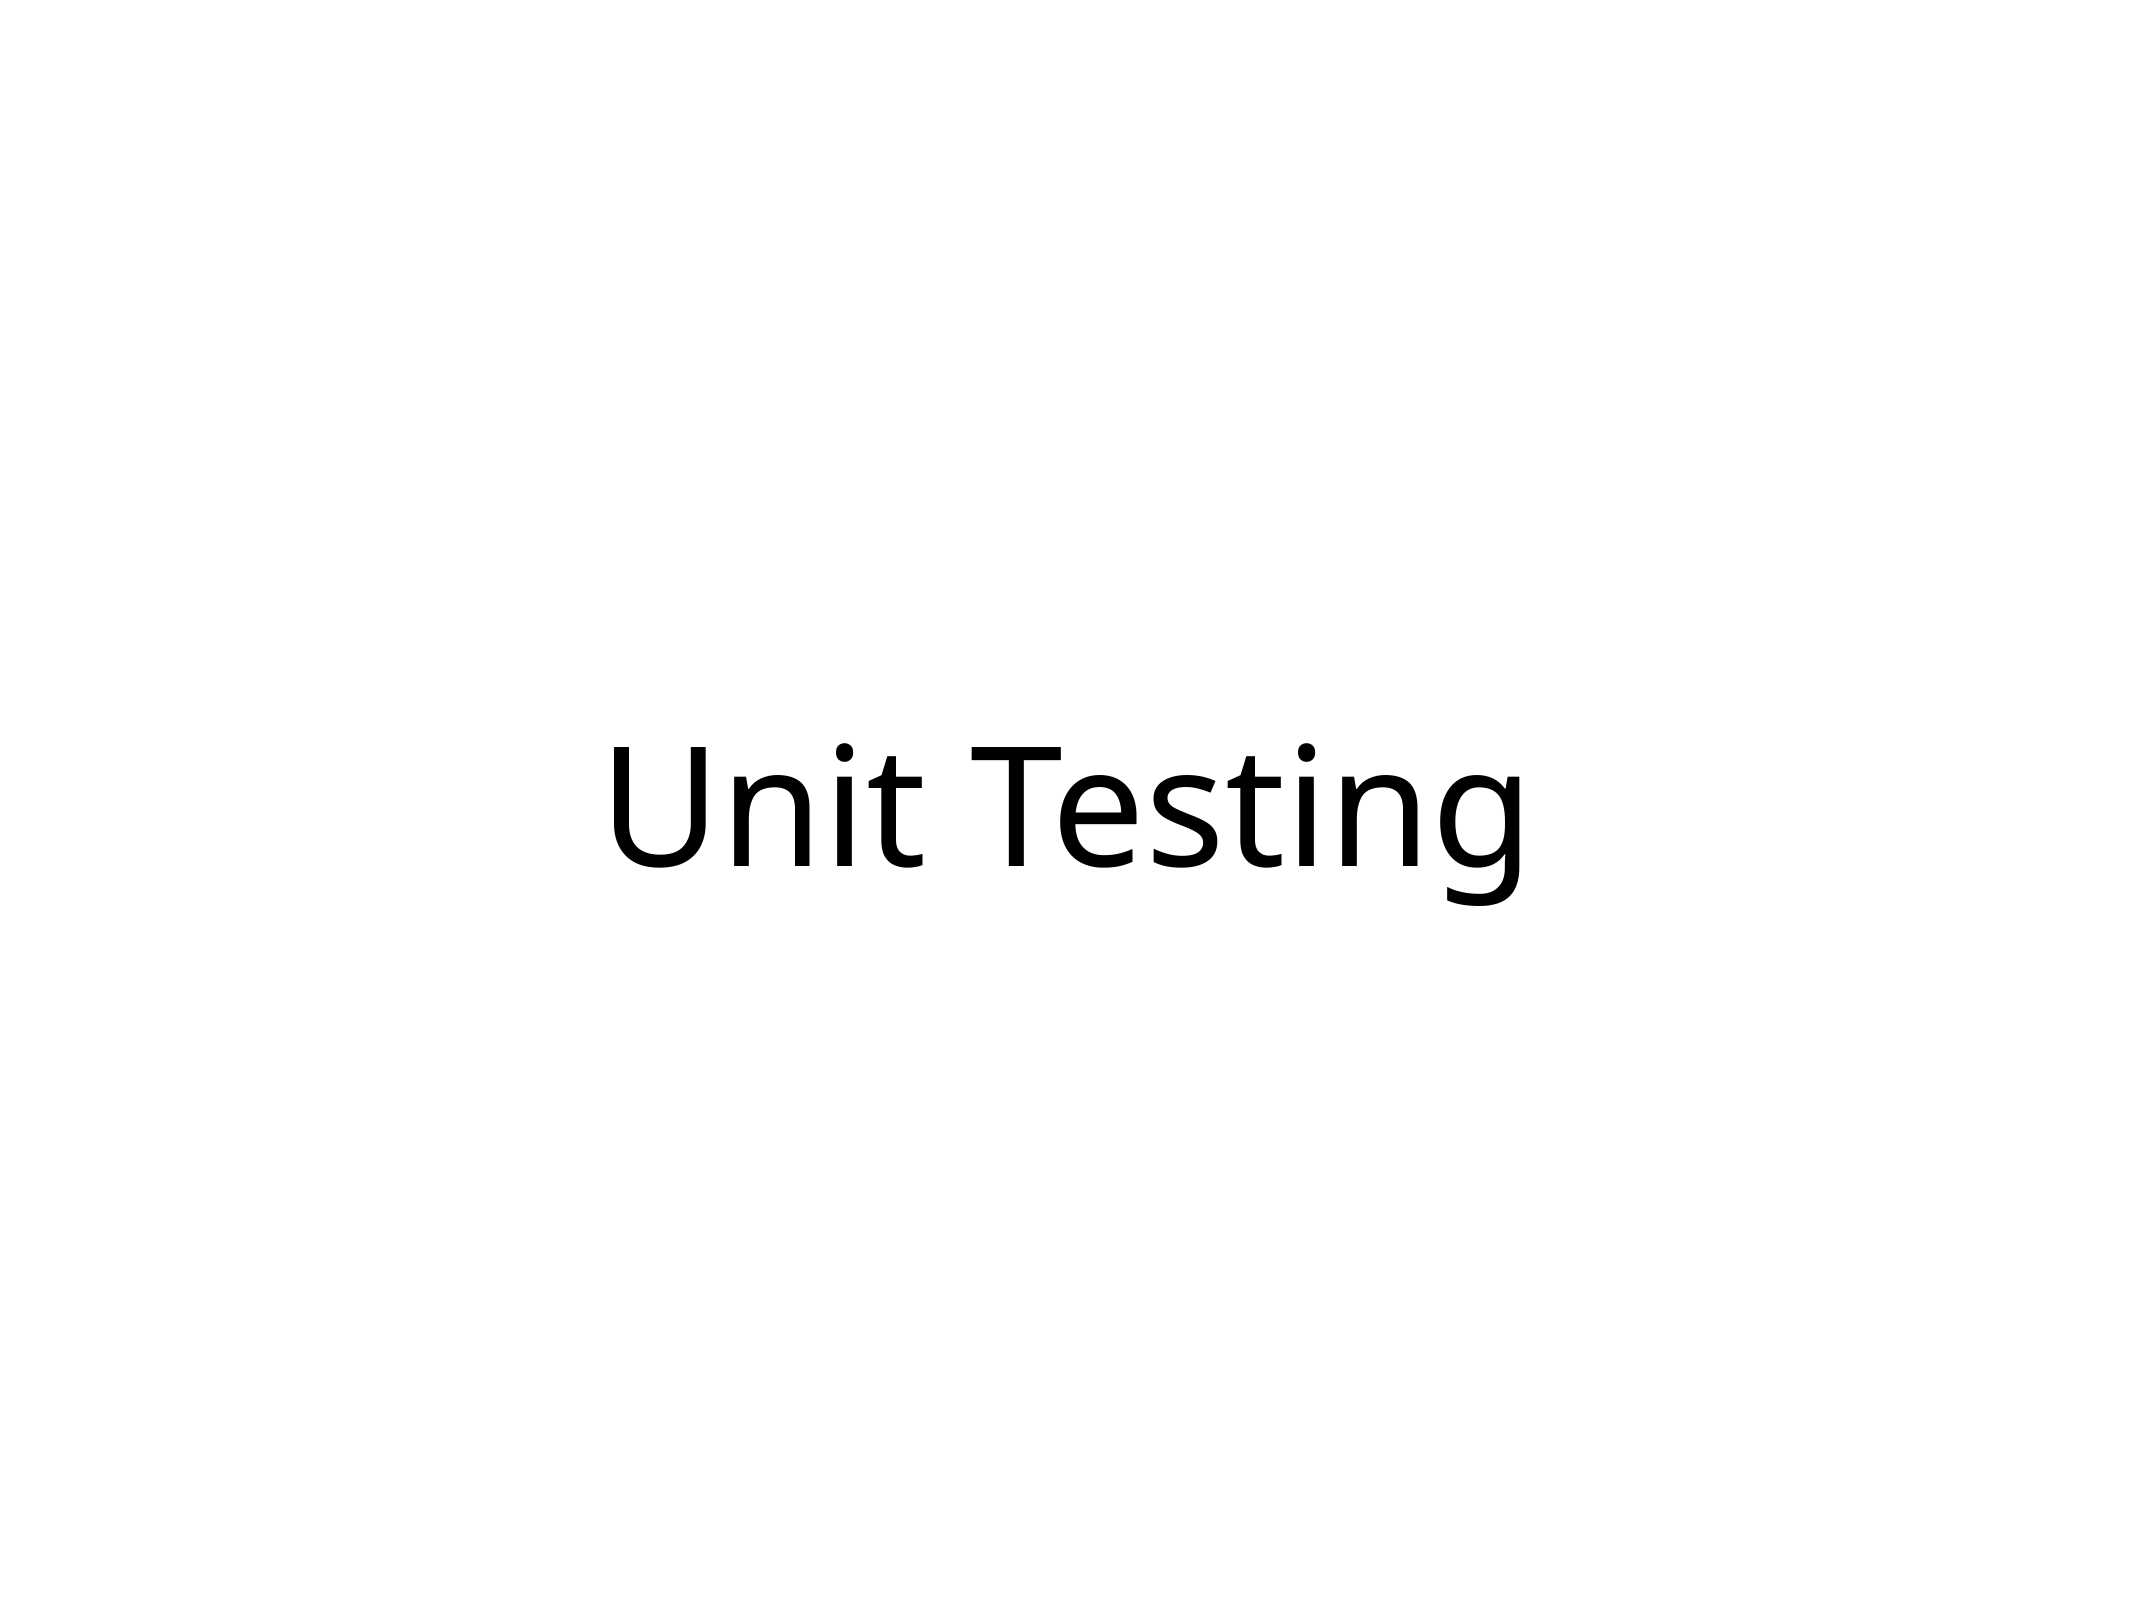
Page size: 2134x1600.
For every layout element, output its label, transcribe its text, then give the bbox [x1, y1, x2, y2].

title Unit Testing [207, 528, 1926, 1072]
